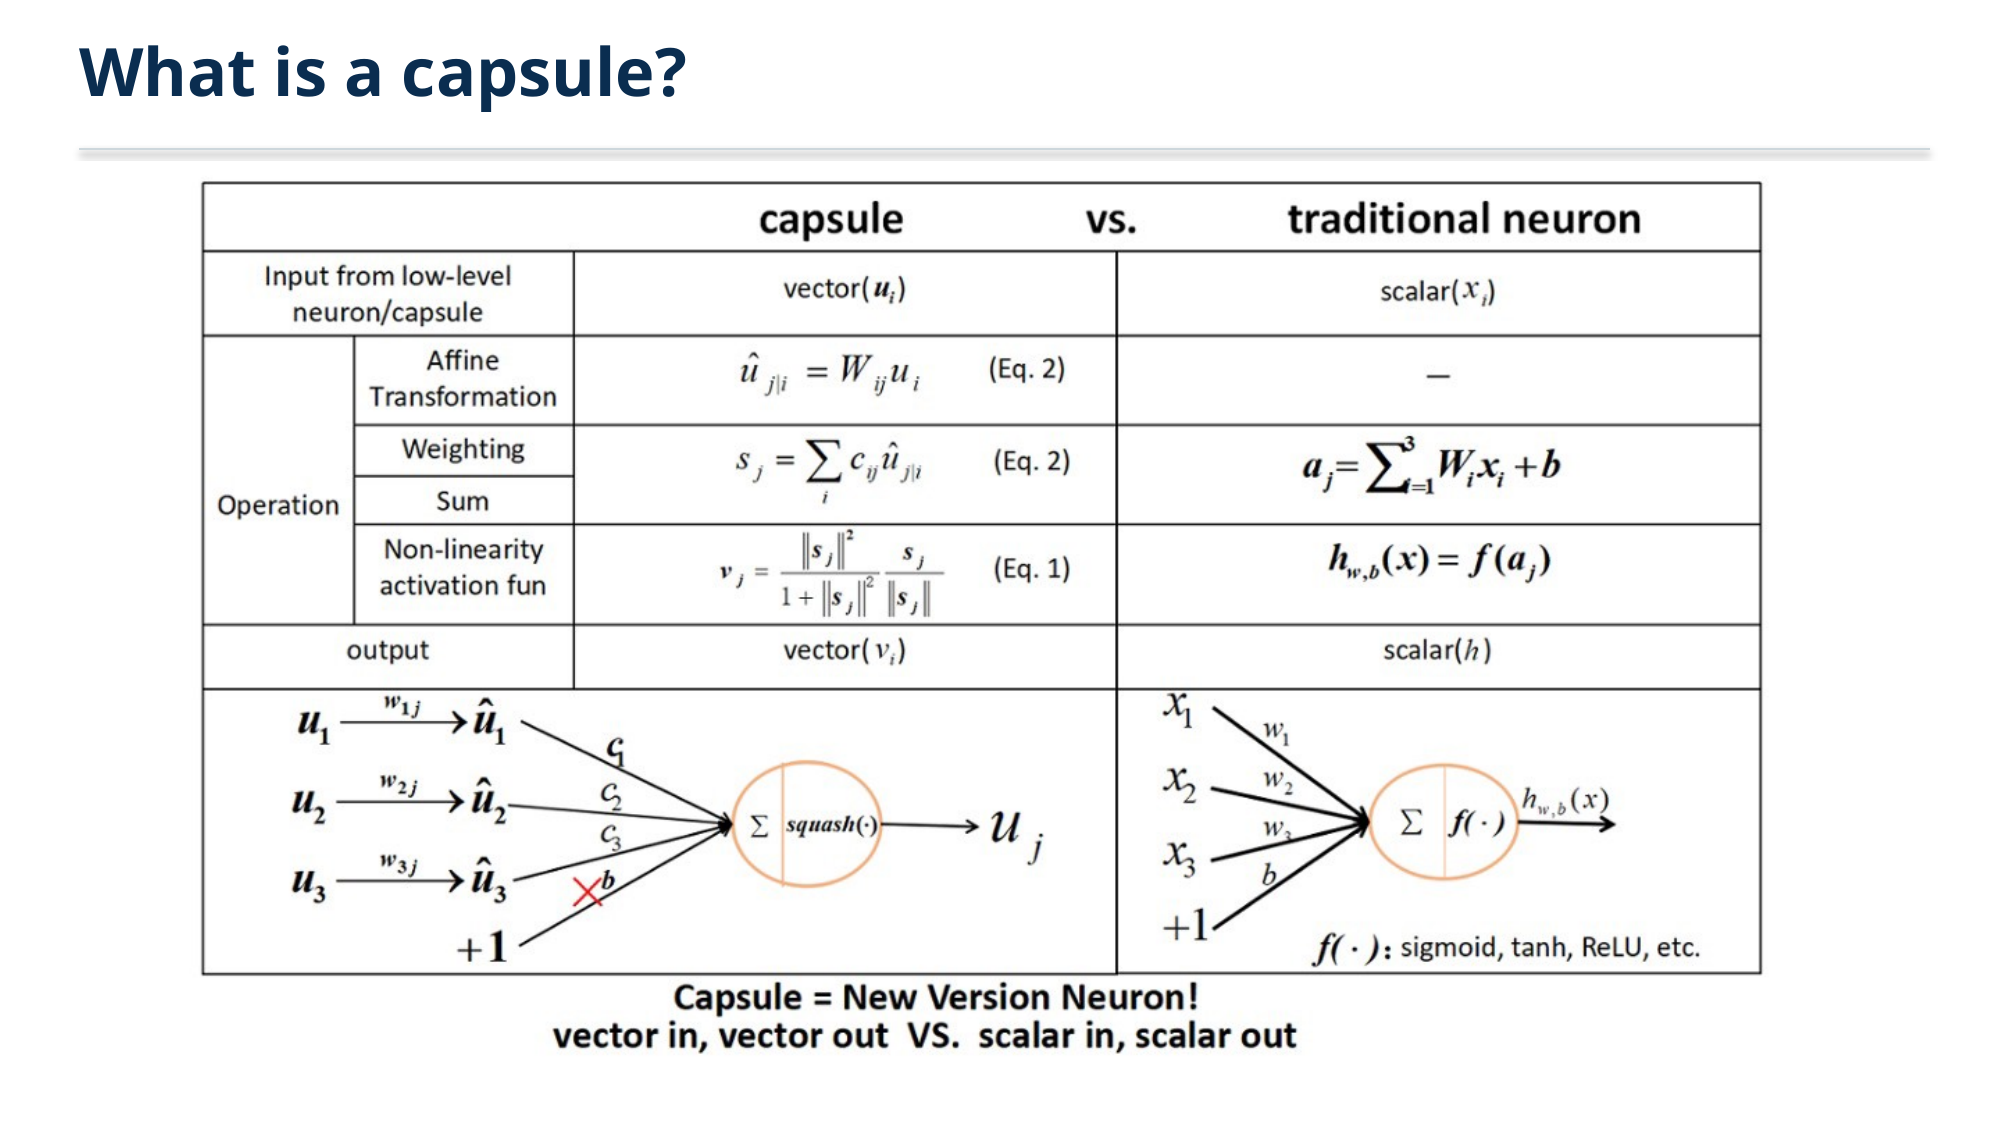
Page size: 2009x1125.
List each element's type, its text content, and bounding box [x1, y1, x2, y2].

title What is a capsule? [79, 29, 1930, 148]
picture [178, 165, 1785, 1070]
